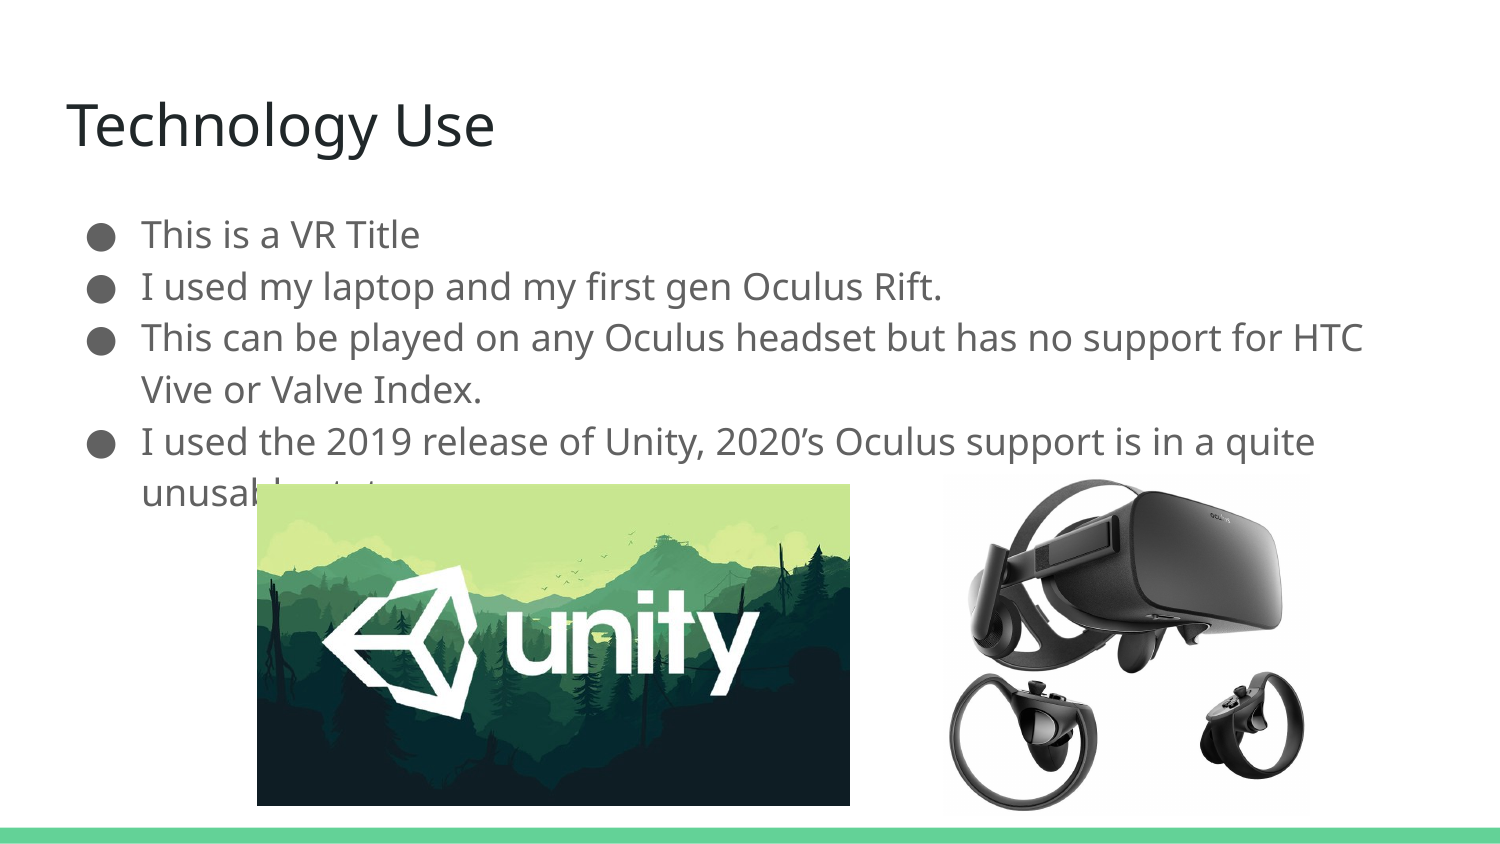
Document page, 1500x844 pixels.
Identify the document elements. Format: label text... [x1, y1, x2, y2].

picture [943, 474, 1310, 816]
title Technology Use [51, 72, 1449, 167]
list This is a VR Title I used my laptop and my first gen Oculus Rift. This can be played on any Oculus headset but has no support for HTC Vive or Valve Index. I used the 2019 release of Unity, 2020’s Oculus support is in a quite unusable state. [51, 189, 1449, 750]
picture [257, 484, 850, 806]
